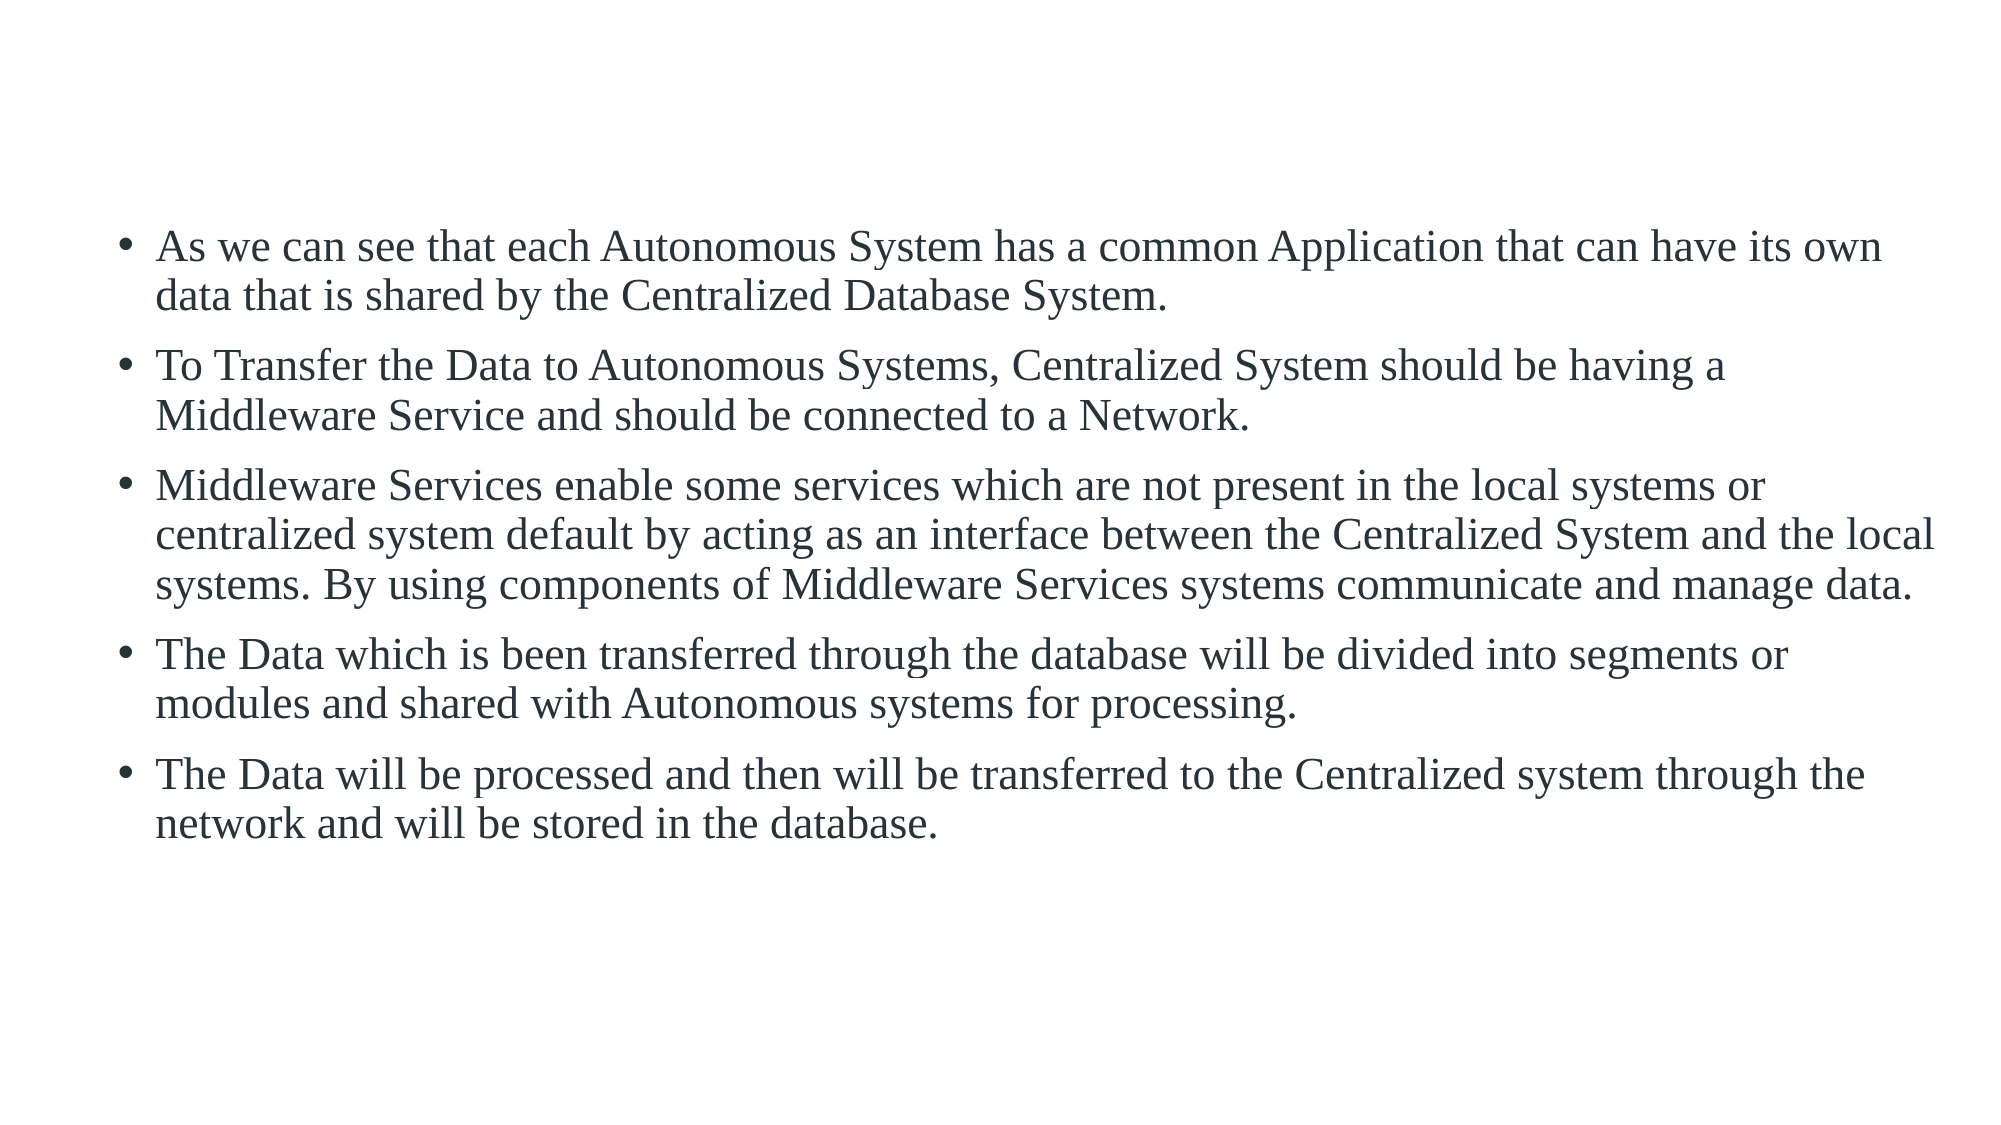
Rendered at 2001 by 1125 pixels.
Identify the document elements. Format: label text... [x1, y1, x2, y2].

list As we can see that each Autonomous System has a common Application that can have its own data that is shared by the Centralized Database System. To Transfer the Data to Autonomous Systems, Centralized System should be having a Middleware Service and should be connected to a Network. Middleware Services enable some services which are not present in the local systems or centralized system default by acting as an interface between the Centralized System and the local systems. By using components of Middleware Services systems communicate and manage data. The Data which is been transferred through the database will be divided into segments or modules and shared with Autonomous systems for processing. The Data will be processed and then will be transferred to the Centralized system through the network and will be stored in the database. [102, 214, 1961, 934]
